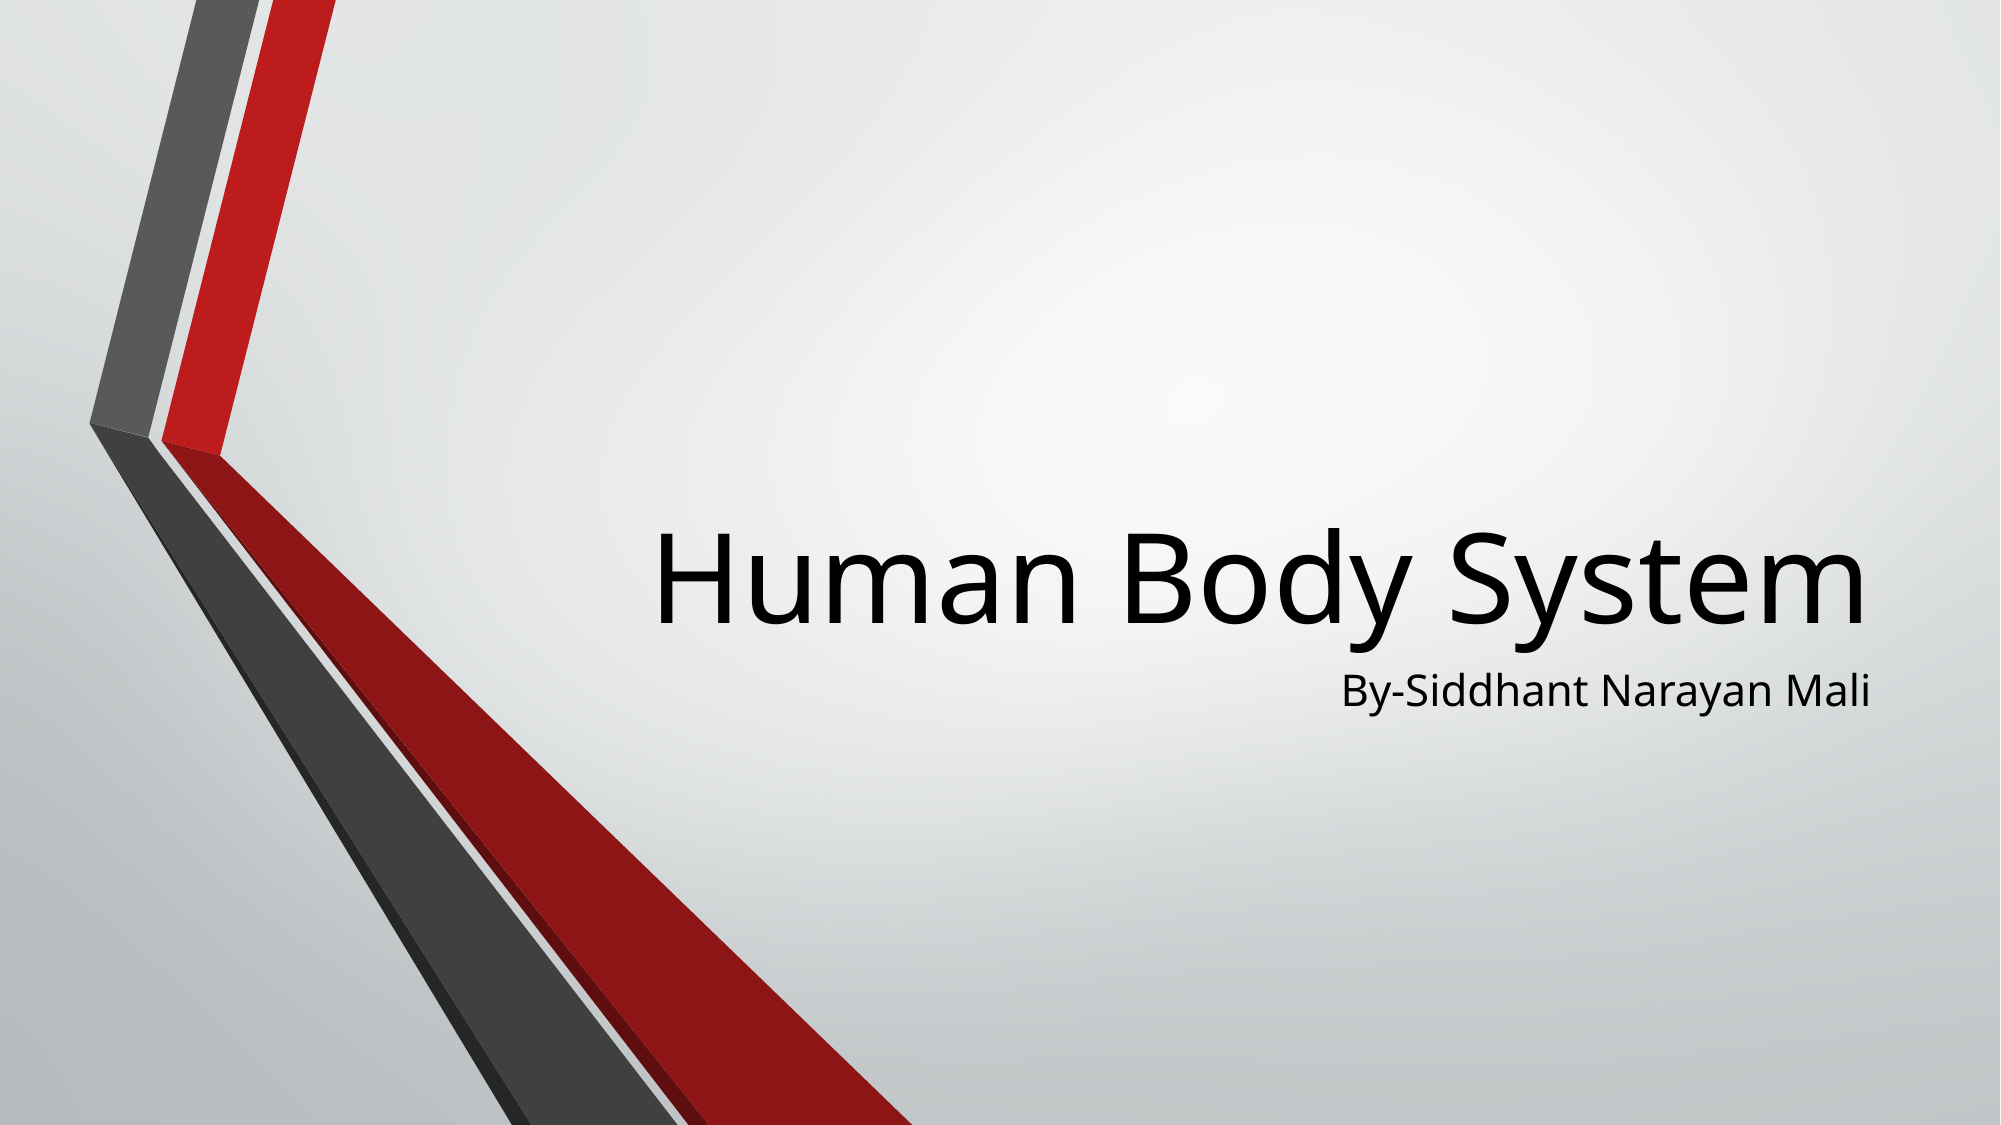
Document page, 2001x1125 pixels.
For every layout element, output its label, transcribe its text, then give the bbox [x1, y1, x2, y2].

title Human Body System [480, 226, 1887, 656]
subtitle By-Siddhant Narayan Mali [740, 655, 1887, 884]
